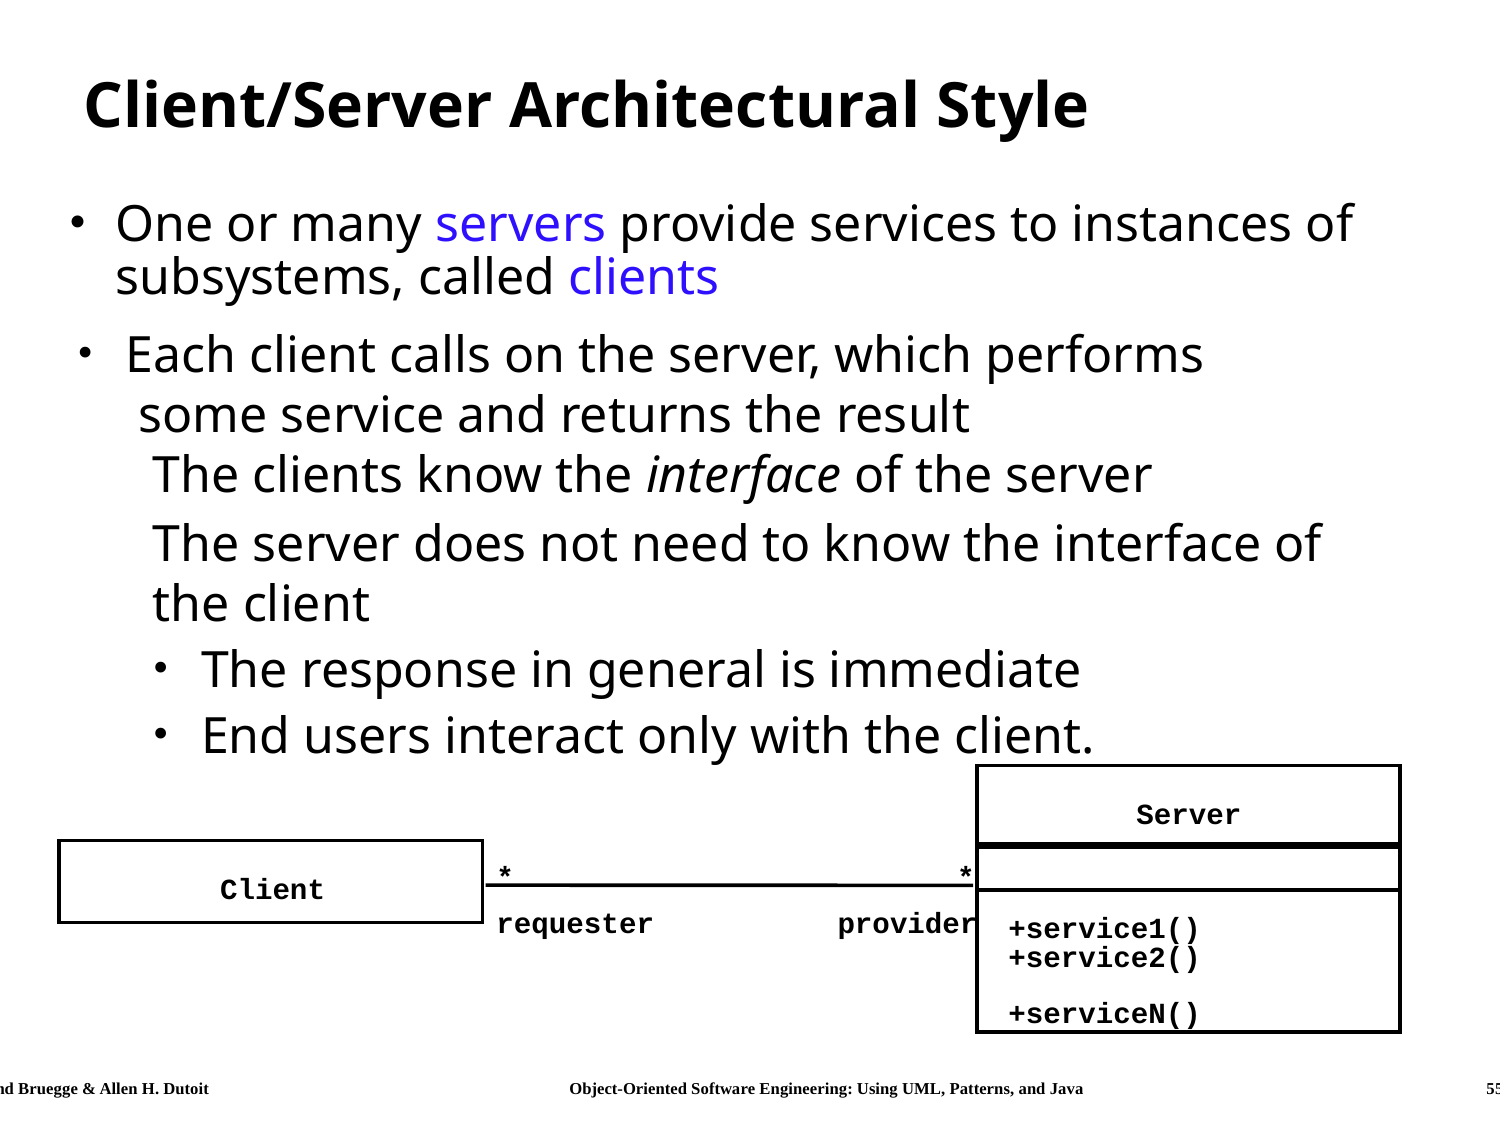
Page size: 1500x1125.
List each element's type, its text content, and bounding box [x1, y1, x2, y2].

text_box Each client calls on the server, which performs some service and returns the result The clients know the interface of the server [62, 315, 1417, 489]
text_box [59, 840, 483, 923]
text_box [1008, 909, 1201, 1030]
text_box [976, 765, 1401, 1033]
list One or many servers provide services to instances of subsystems, called clients [54, 190, 1409, 316]
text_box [485, 858, 978, 940]
text_box The server does not need to know the interface of the client The response in general is immediate End users interact only with the client. [63, 504, 1418, 709]
title Client/Server Architectural Style [68, 36, 1407, 179]
